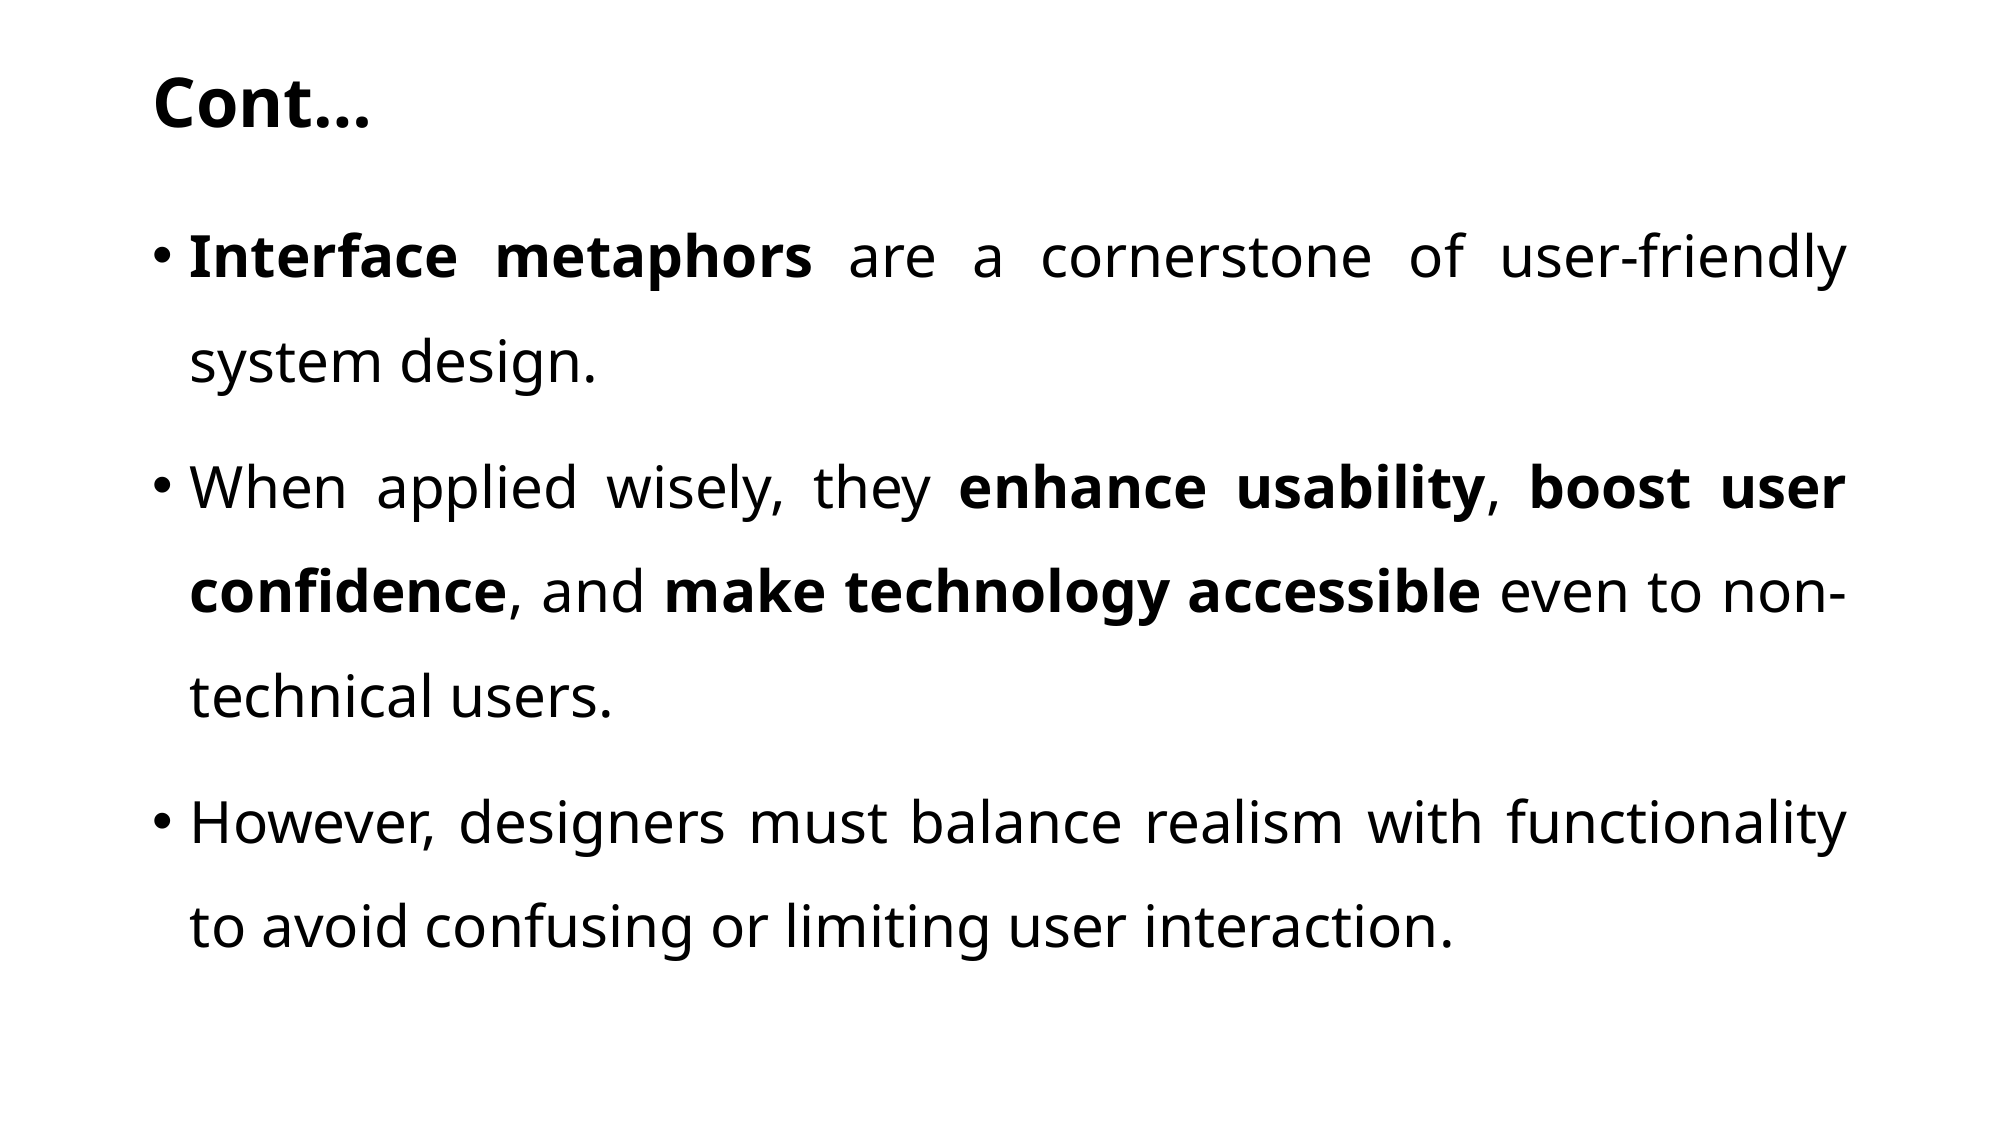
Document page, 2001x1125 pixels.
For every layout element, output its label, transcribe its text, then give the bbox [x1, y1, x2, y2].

title Cont… [137, 59, 1863, 150]
list Interface metaphors are a cornerstone of user-friendly system design. When applied wisely, they enhance usability, boost user confidence, and make technology accessible even to non-technical users. However, designers must balance realism with functionality to avoid confusing or limiting user interaction. [137, 177, 1863, 1014]
